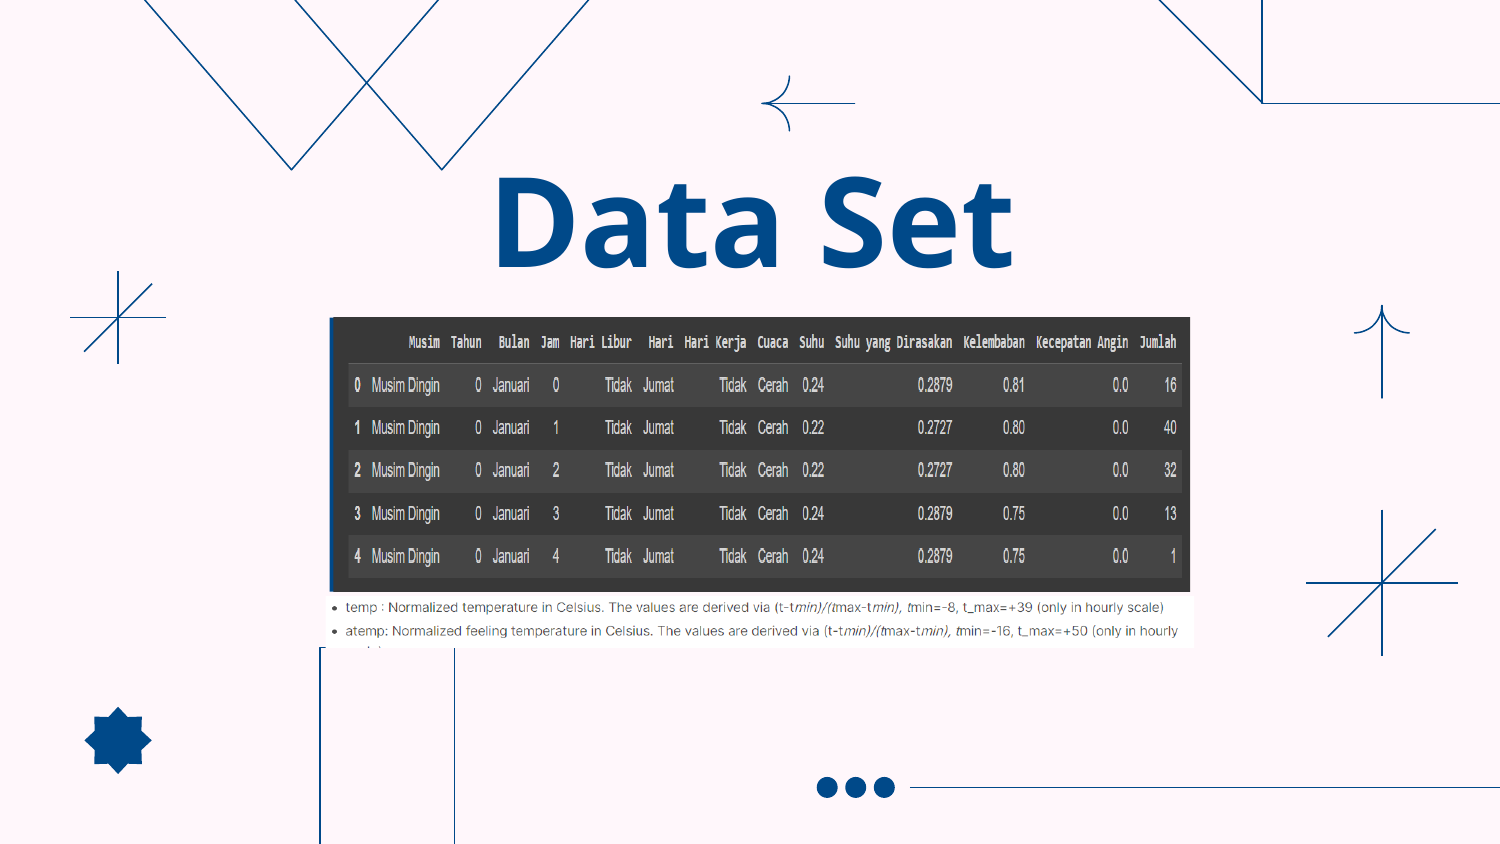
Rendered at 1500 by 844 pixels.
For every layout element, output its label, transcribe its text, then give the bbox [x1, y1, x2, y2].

title Data Set [278, 127, 1226, 296]
picture [325, 596, 1195, 648]
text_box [1305, 509, 1459, 657]
picture [333, 317, 1191, 592]
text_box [69, 271, 167, 365]
